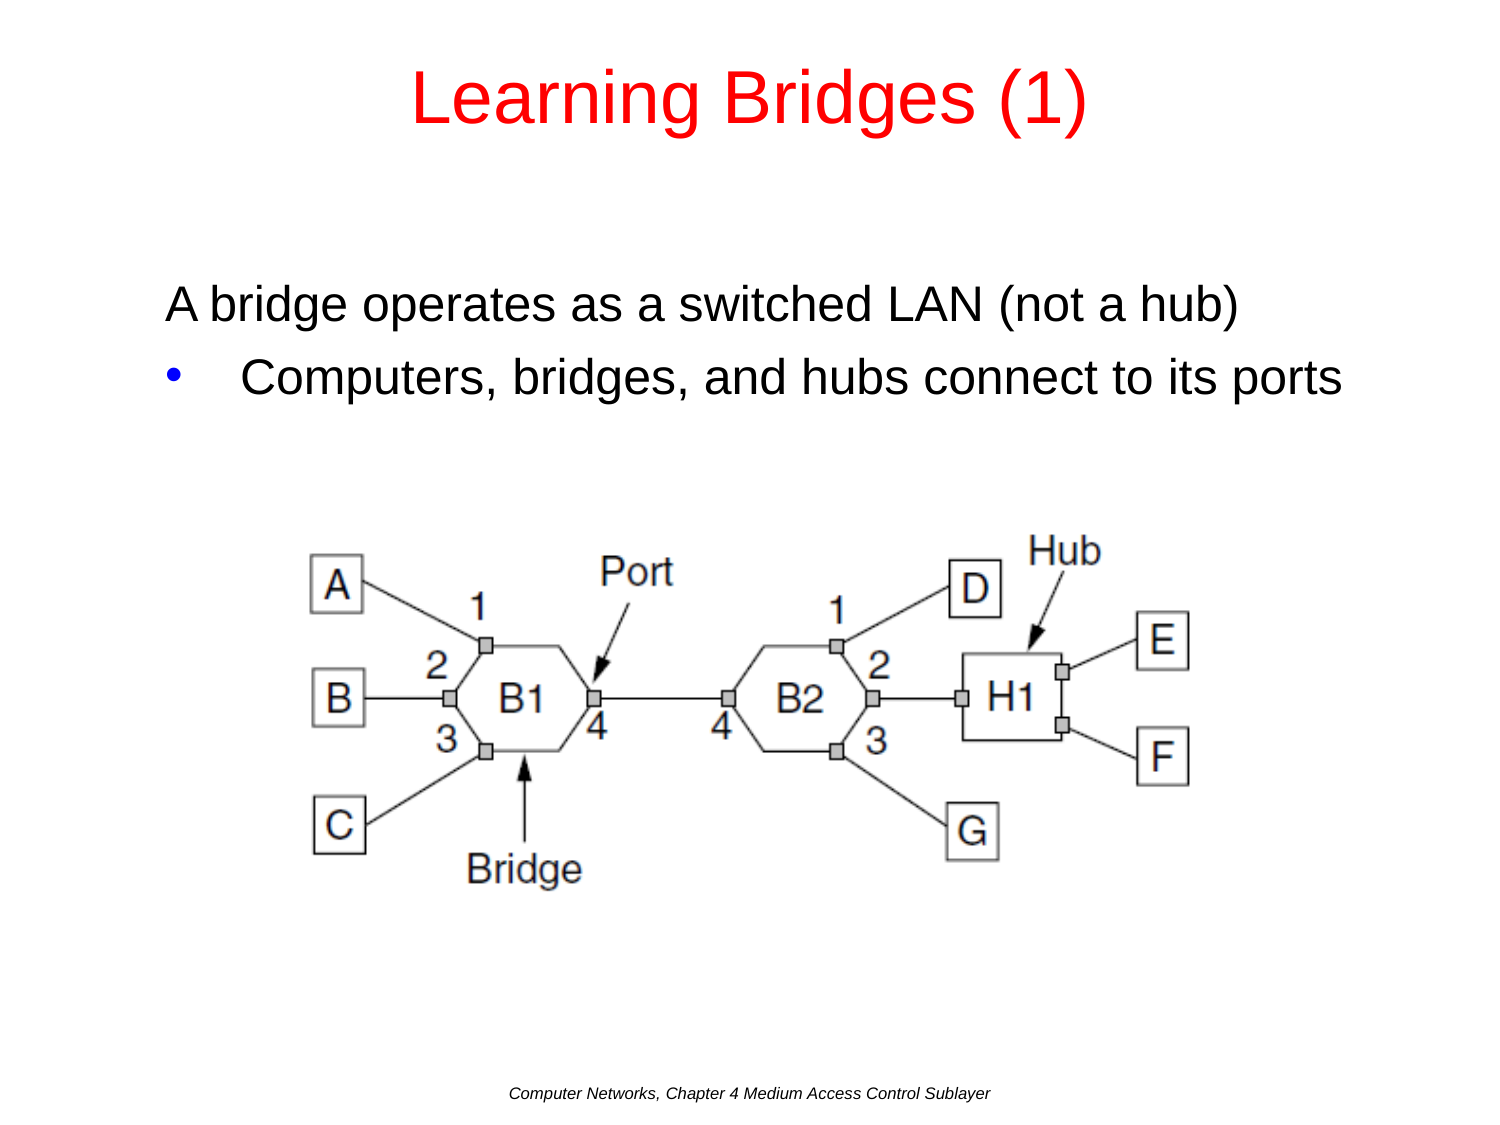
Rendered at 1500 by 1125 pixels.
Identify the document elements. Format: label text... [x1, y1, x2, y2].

footer Computer Networks, Chapter 4 Medium Access Control Sublayer [0, 1074, 1500, 1125]
picture [299, 466, 1202, 932]
title Learning Bridges (1) [0, 0, 1500, 188]
list A bridge operates as a switched LAN (not a hub) Computers, bridges, and hubs connect to its ports [150, 264, 1428, 1019]
